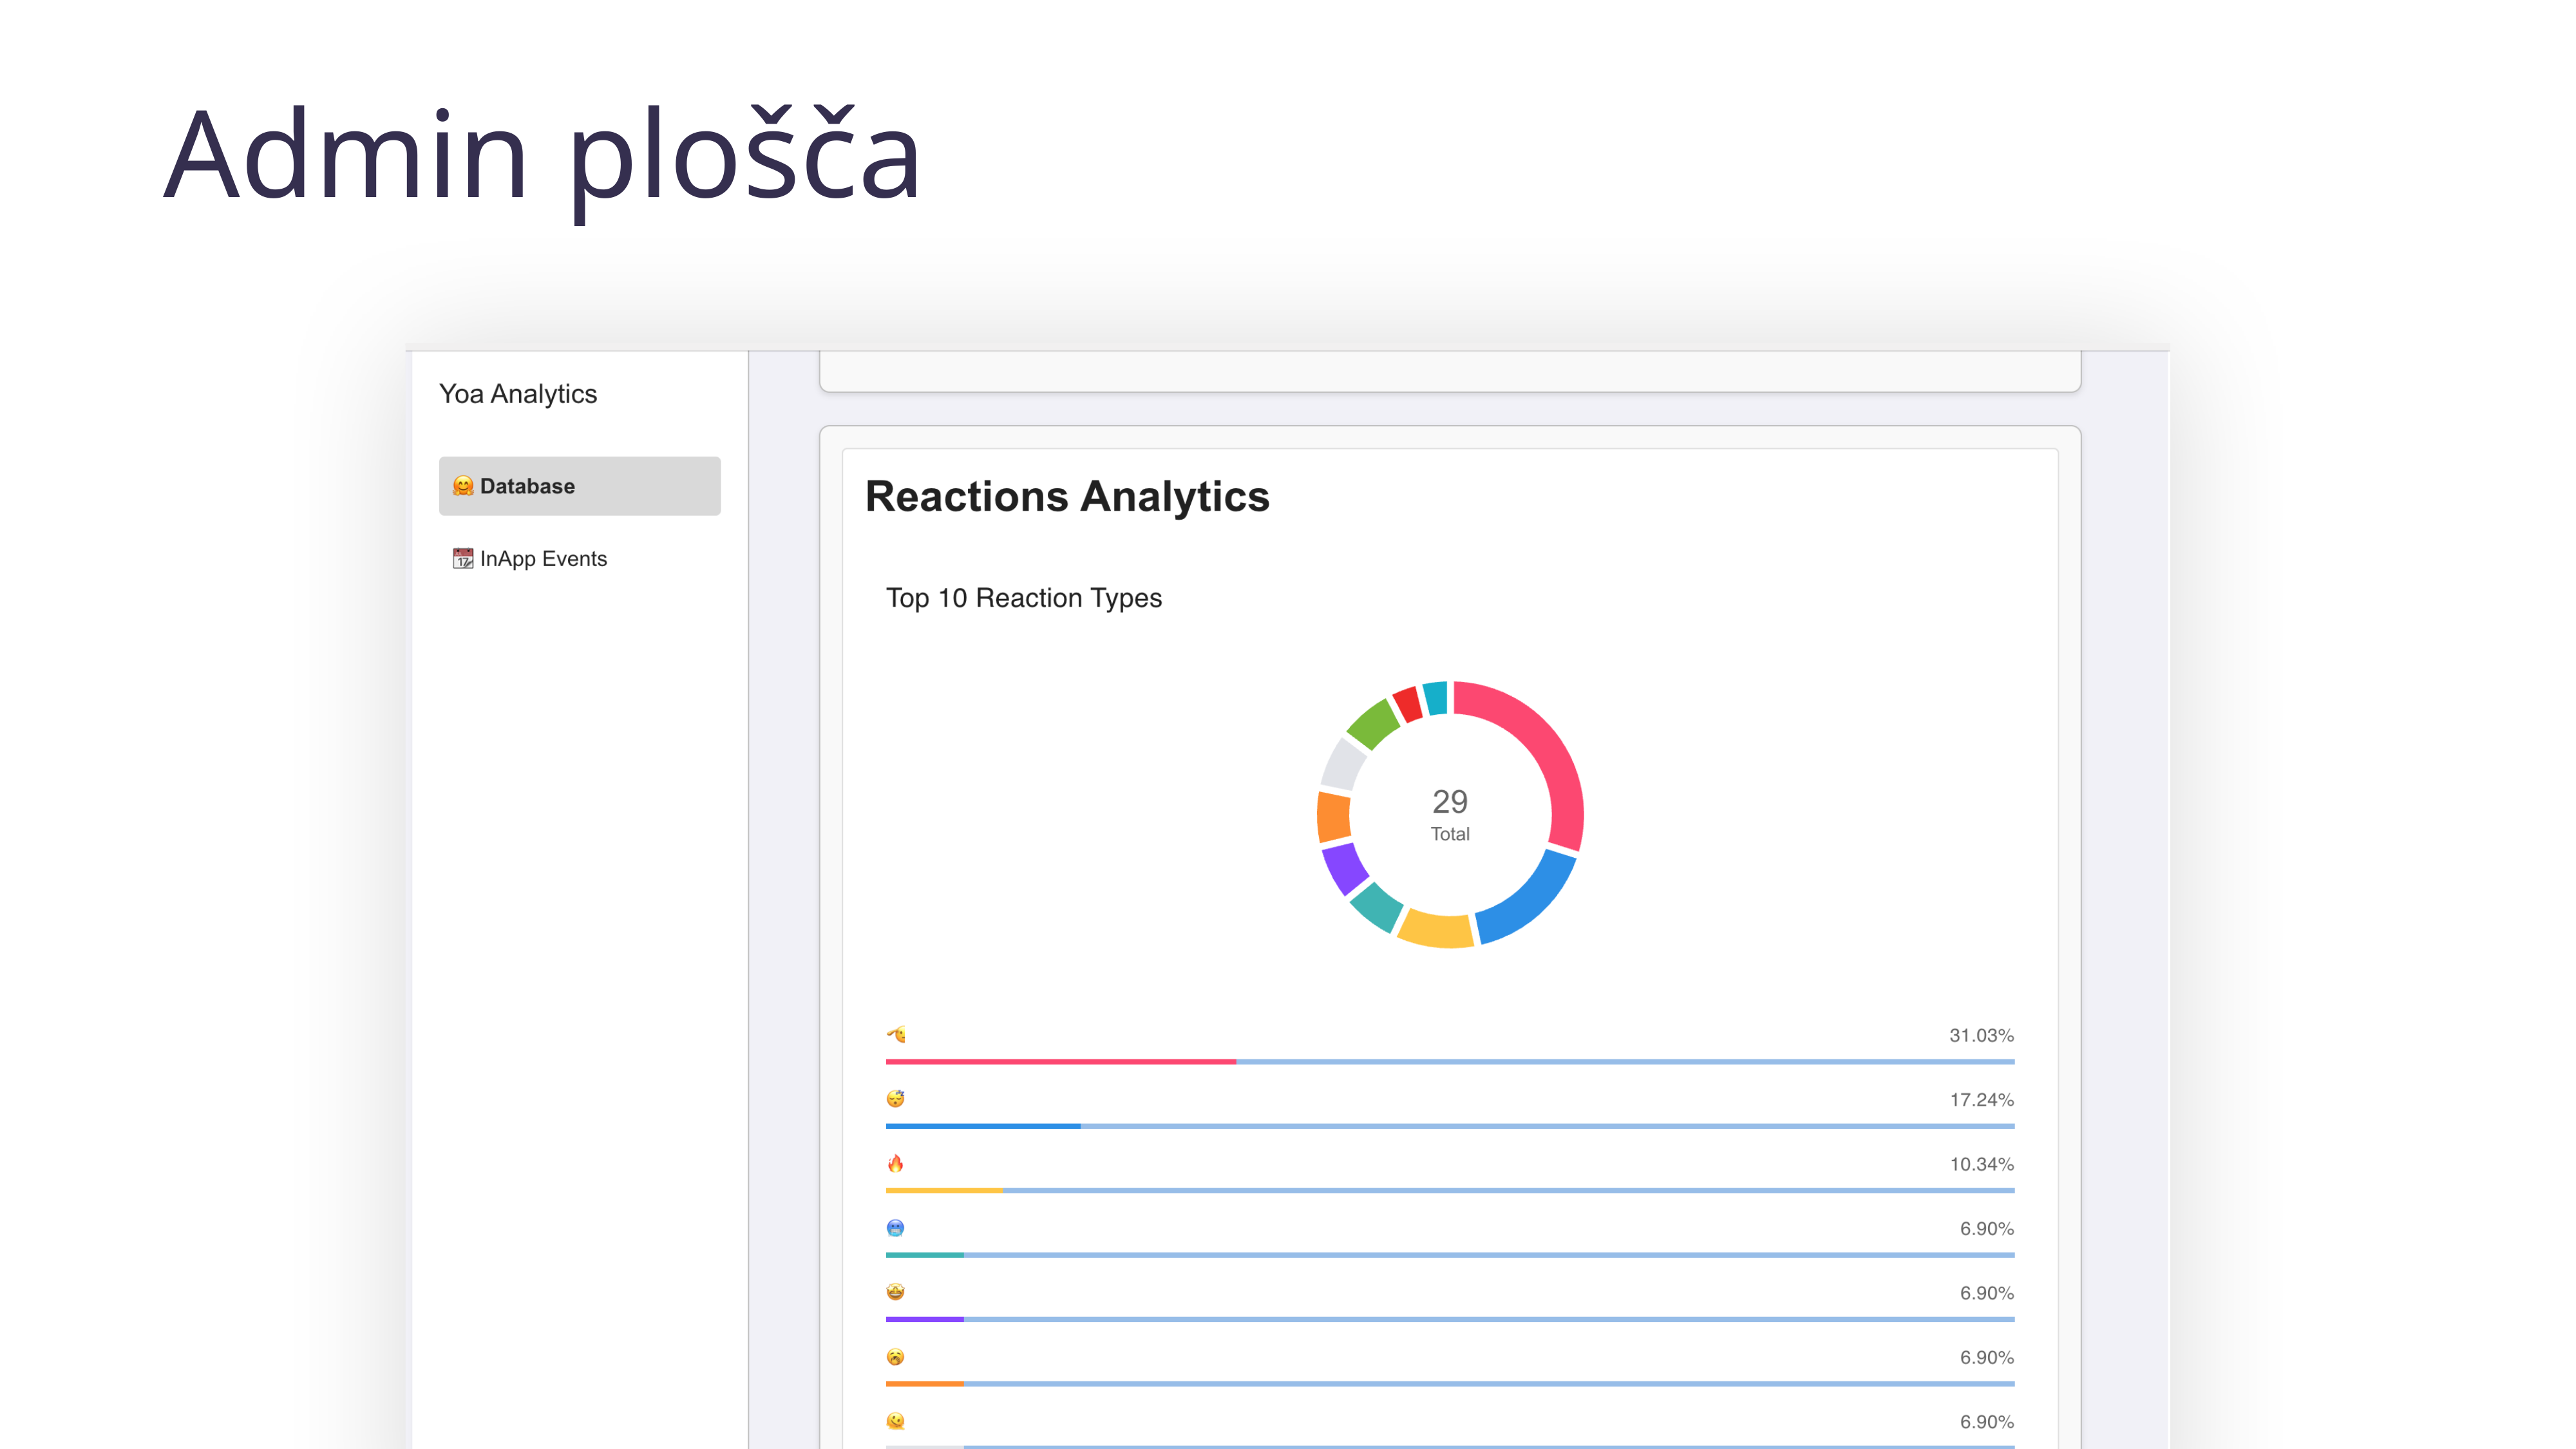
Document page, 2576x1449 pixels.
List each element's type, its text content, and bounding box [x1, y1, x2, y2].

picture [405, 343, 2171, 1449]
text_box Admin plošča [158, 71, 1603, 227]
